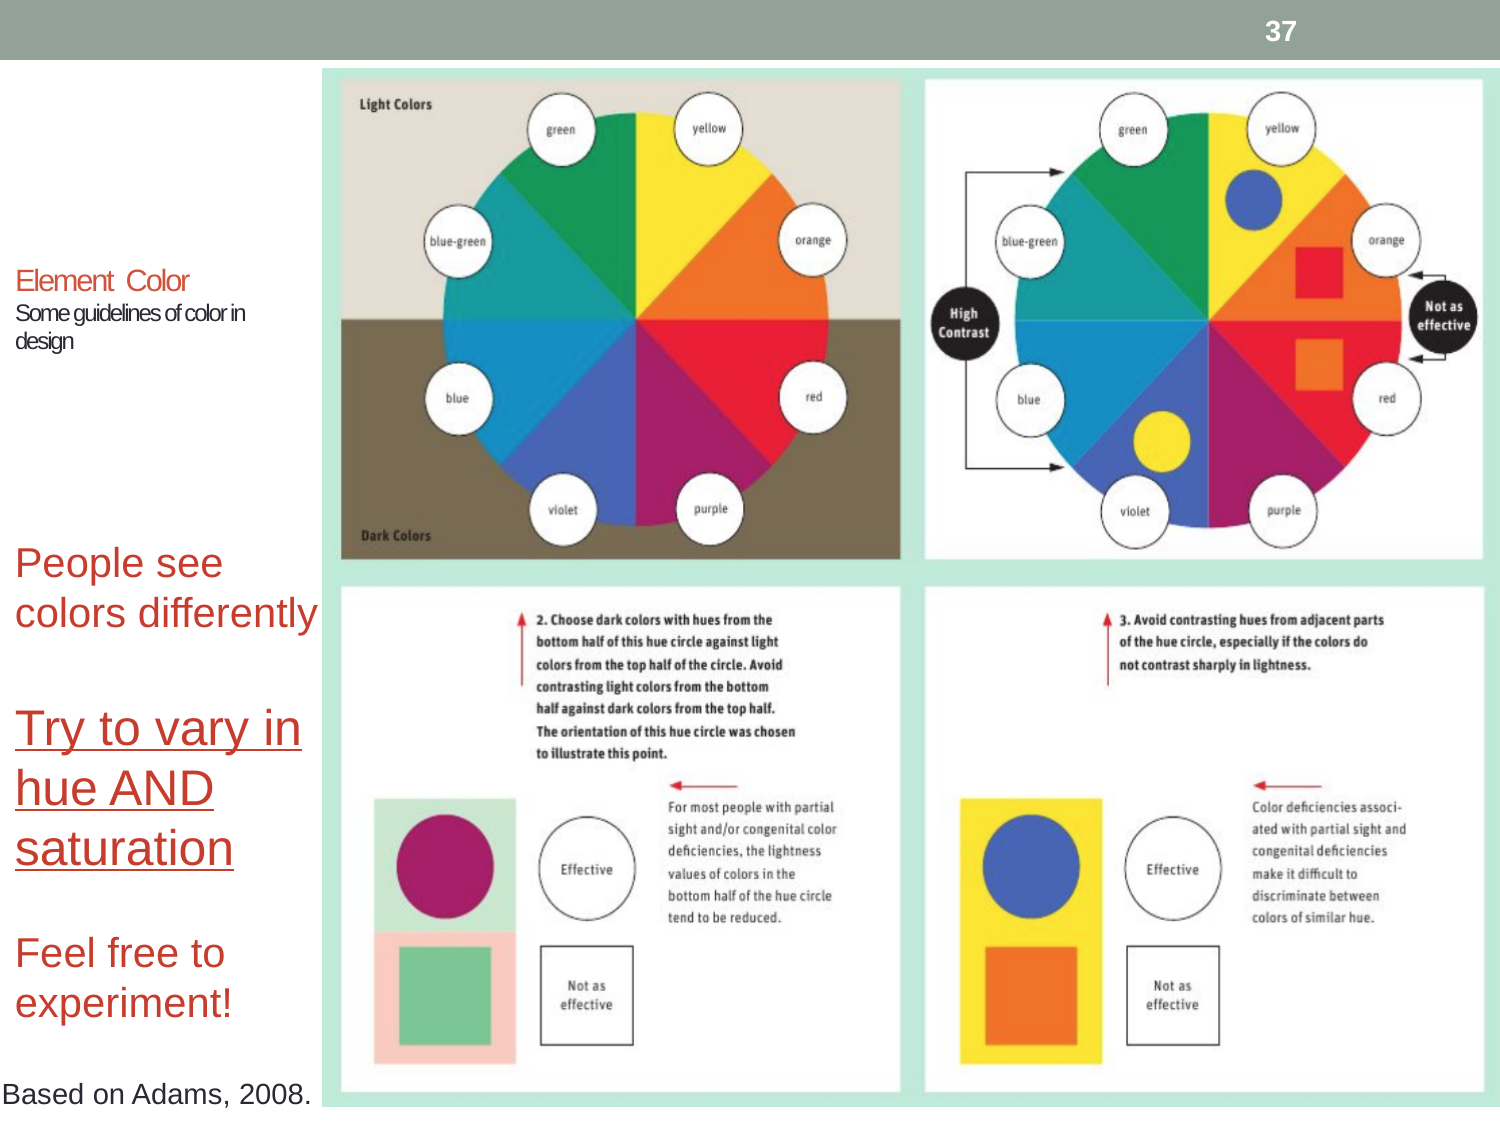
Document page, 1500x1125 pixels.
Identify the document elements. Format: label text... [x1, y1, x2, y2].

title Element Color Some guidelines of color in design [0, 250, 302, 414]
text_box People see colors differently Try to vary in hue AND saturation Feel free to experiment! [0, 528, 320, 1034]
slide_number 36 [1250, 3, 1425, 57]
picture [322, 68, 1500, 1107]
text_box Based on Adams, 2008. [0, 1068, 328, 1119]
